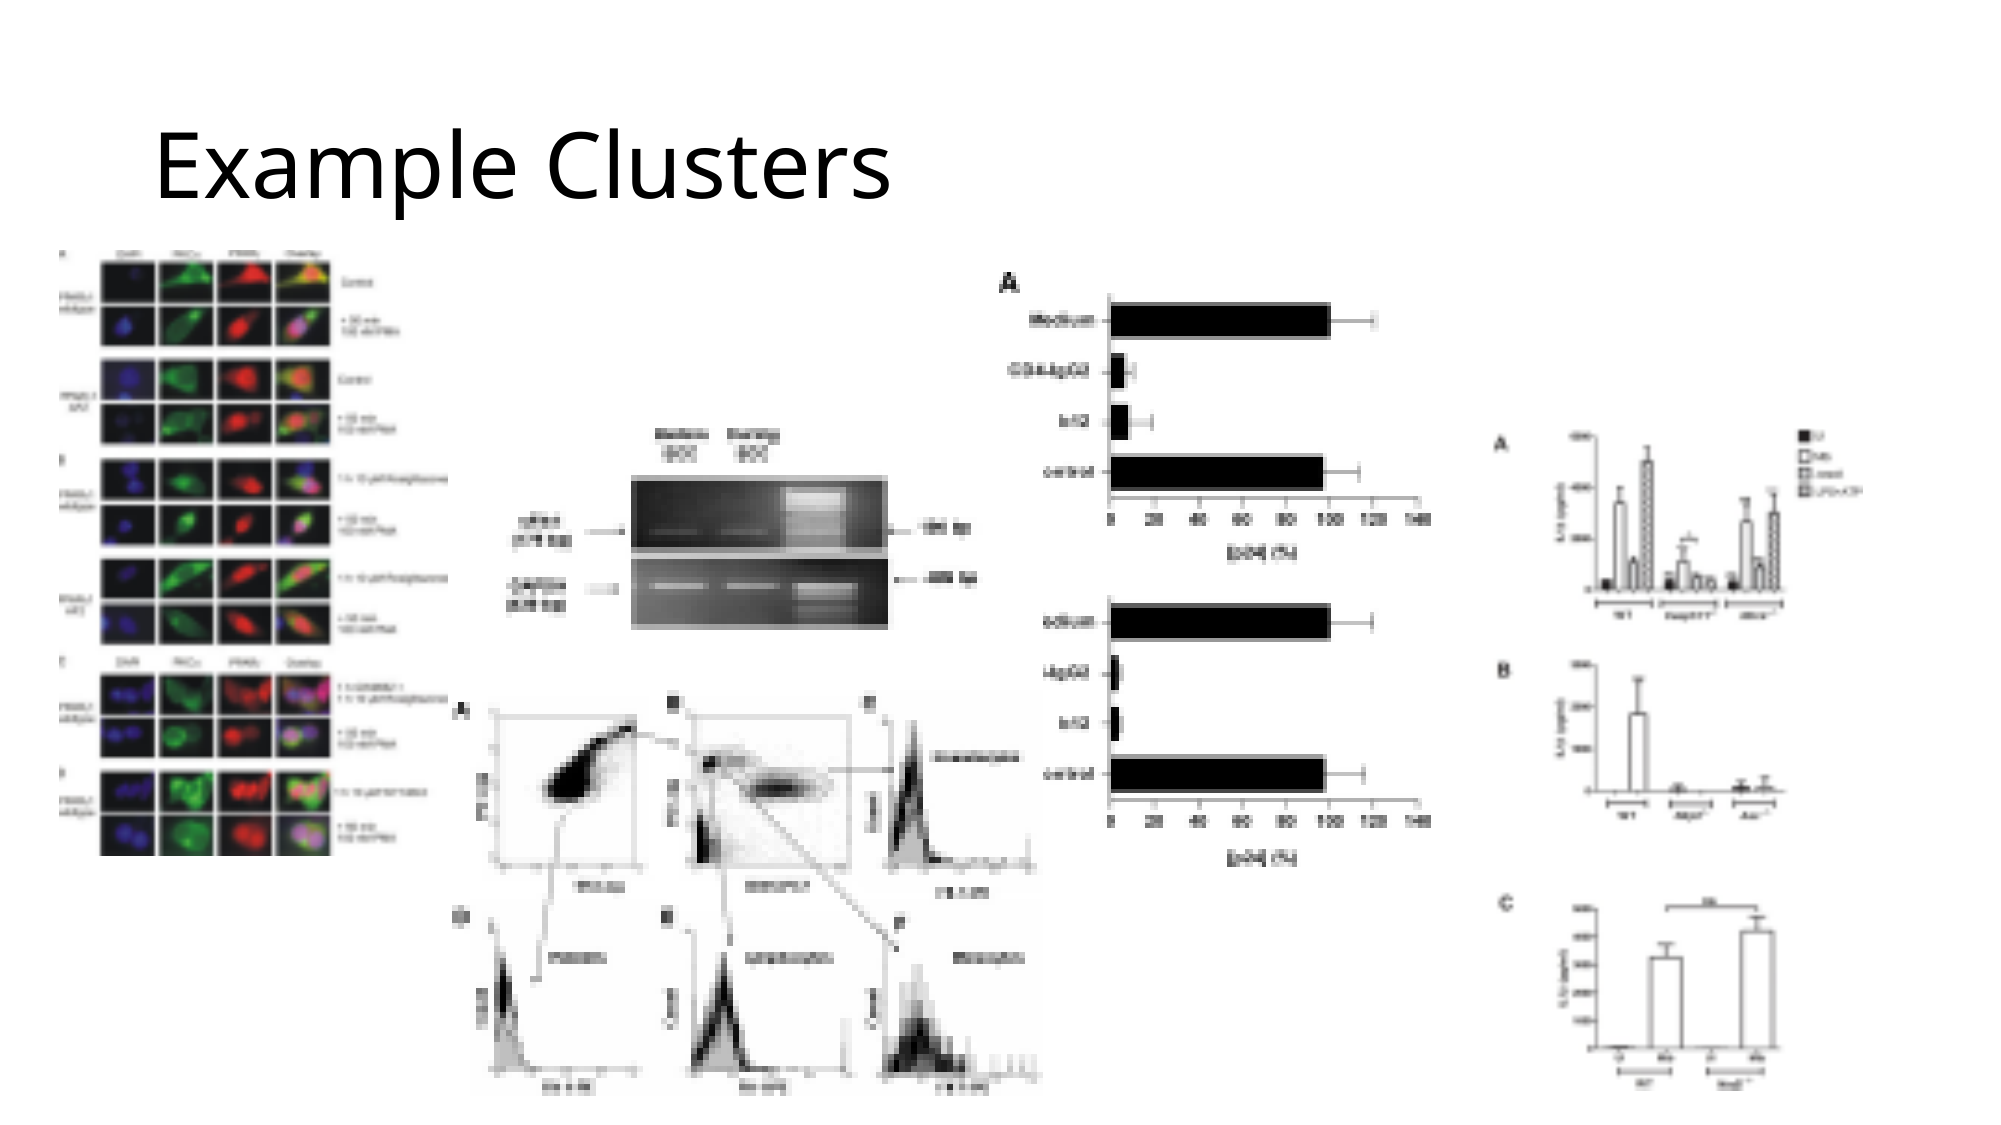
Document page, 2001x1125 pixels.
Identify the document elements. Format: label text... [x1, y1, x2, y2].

title Example Clusters [137, 59, 1863, 278]
picture [1492, 428, 1863, 1091]
picture [59, 250, 1431, 1096]
